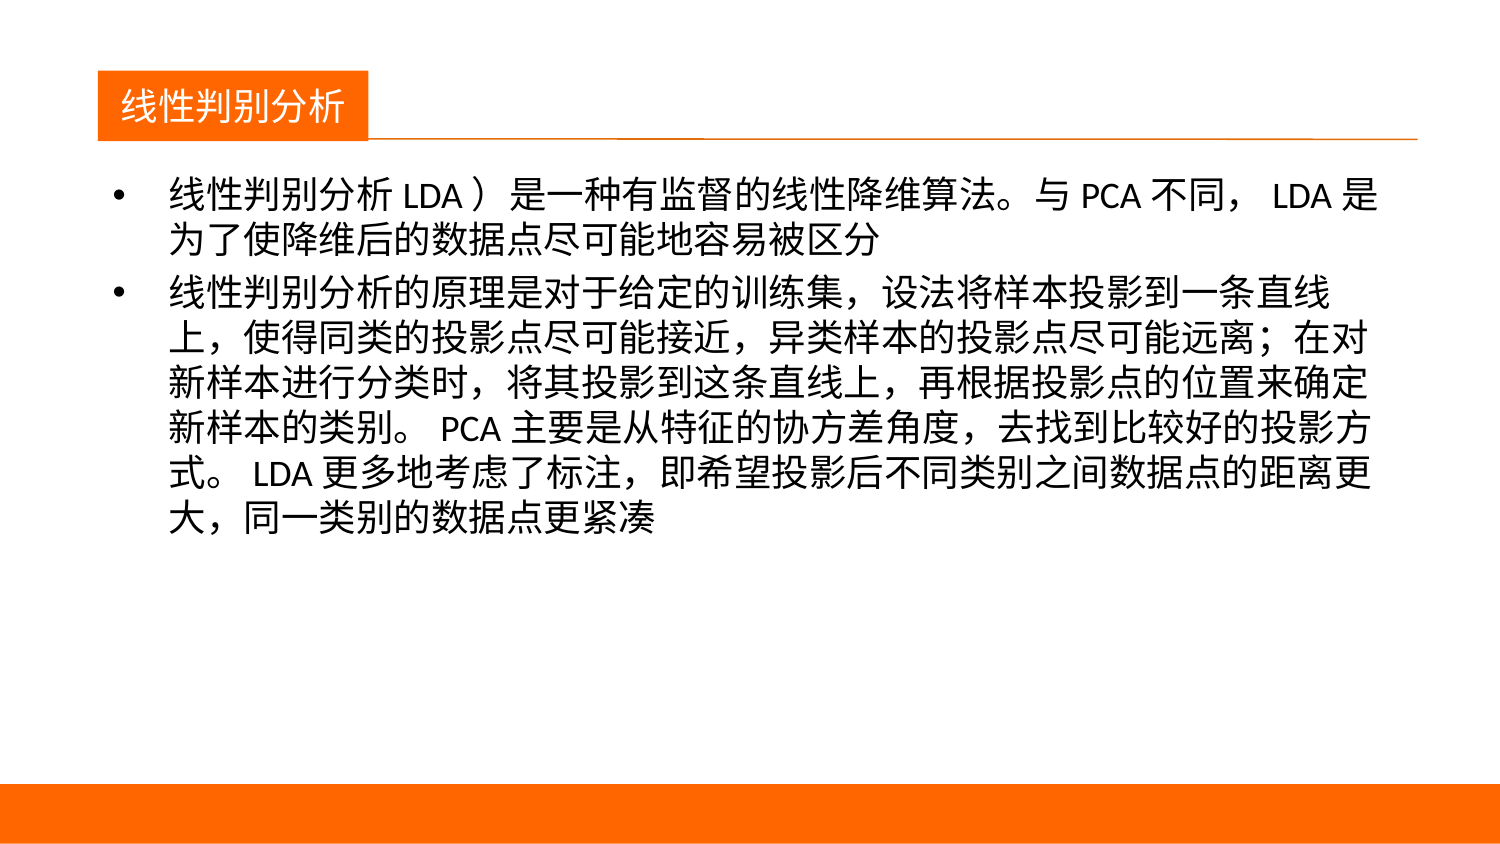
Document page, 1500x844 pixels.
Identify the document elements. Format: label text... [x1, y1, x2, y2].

text_box [99, 70, 130, 147]
text_box 线性判别分析 [96, 68, 370, 143]
text_box [0, 782, 1500, 844]
text_box 线性判别分析LDA）是一种有监督的线性降维算法。与PCA不同，LDA是为了使降维后的数据点尽可能地容易被区分 线性判别分析的原理是对于给定的训练集，设法将样本投影到一条直线上，使得同类的投影点尽可能接近，异类样本的投影点尽可能远离；在对新样本进行分类时，将其投影到这条直线上，再根据投影点的位置来确定新样本的类别。PCA主要是从特征的协方差角度，去找到比较好的投影方式。LDA更多地考虑了标注，即希望投影后不同类别之间数据点的距离更大，同一类别的数据点更紧凑 [97, 164, 1418, 547]
